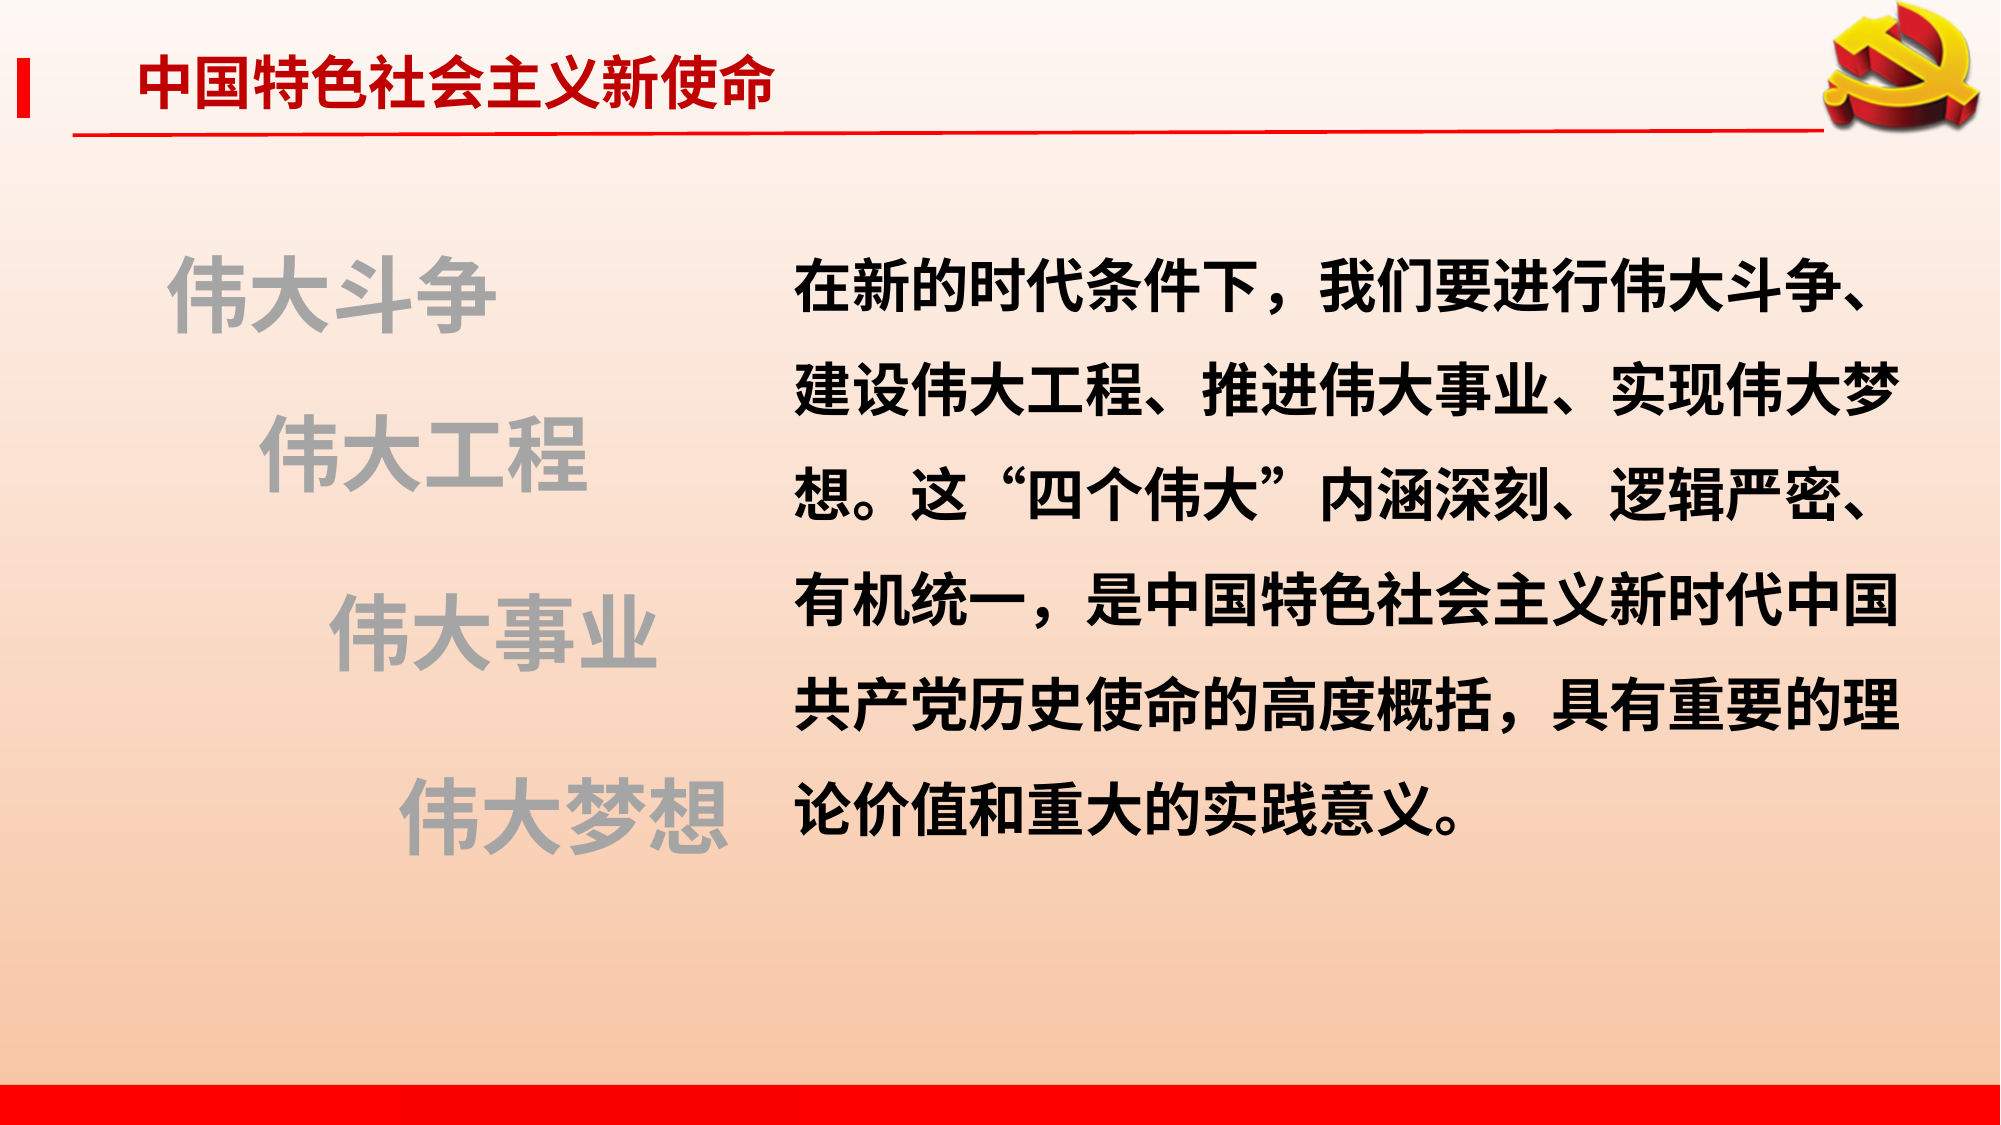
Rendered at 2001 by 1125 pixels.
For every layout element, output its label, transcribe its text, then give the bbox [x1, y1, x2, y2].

text_box 伟大梦想 [249, 708, 983, 873]
text_box 伟大工程 [108, 344, 832, 510]
text_box [17, 58, 30, 118]
picture [1817, 0, 2000, 136]
text_box 中国特色社会主义新使命 [38, 46, 874, 187]
text_box 在新的时代条件下，我们要进行伟大斗争、建设伟大工程、推进伟大事业、实现伟大梦想。这“四个伟大”内涵深刻、逻辑严密、有机统一，是中国特色社会主义新时代中国共产党历史使命的高度概括，具有重要的理论价值和重大的实践意义。 [779, 206, 1932, 851]
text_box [0, 1084, 2000, 1125]
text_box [72, 130, 1817, 136]
text_box 伟大斗争 [16, 186, 808, 351]
text_box 伟大事业 [178, 523, 912, 689]
